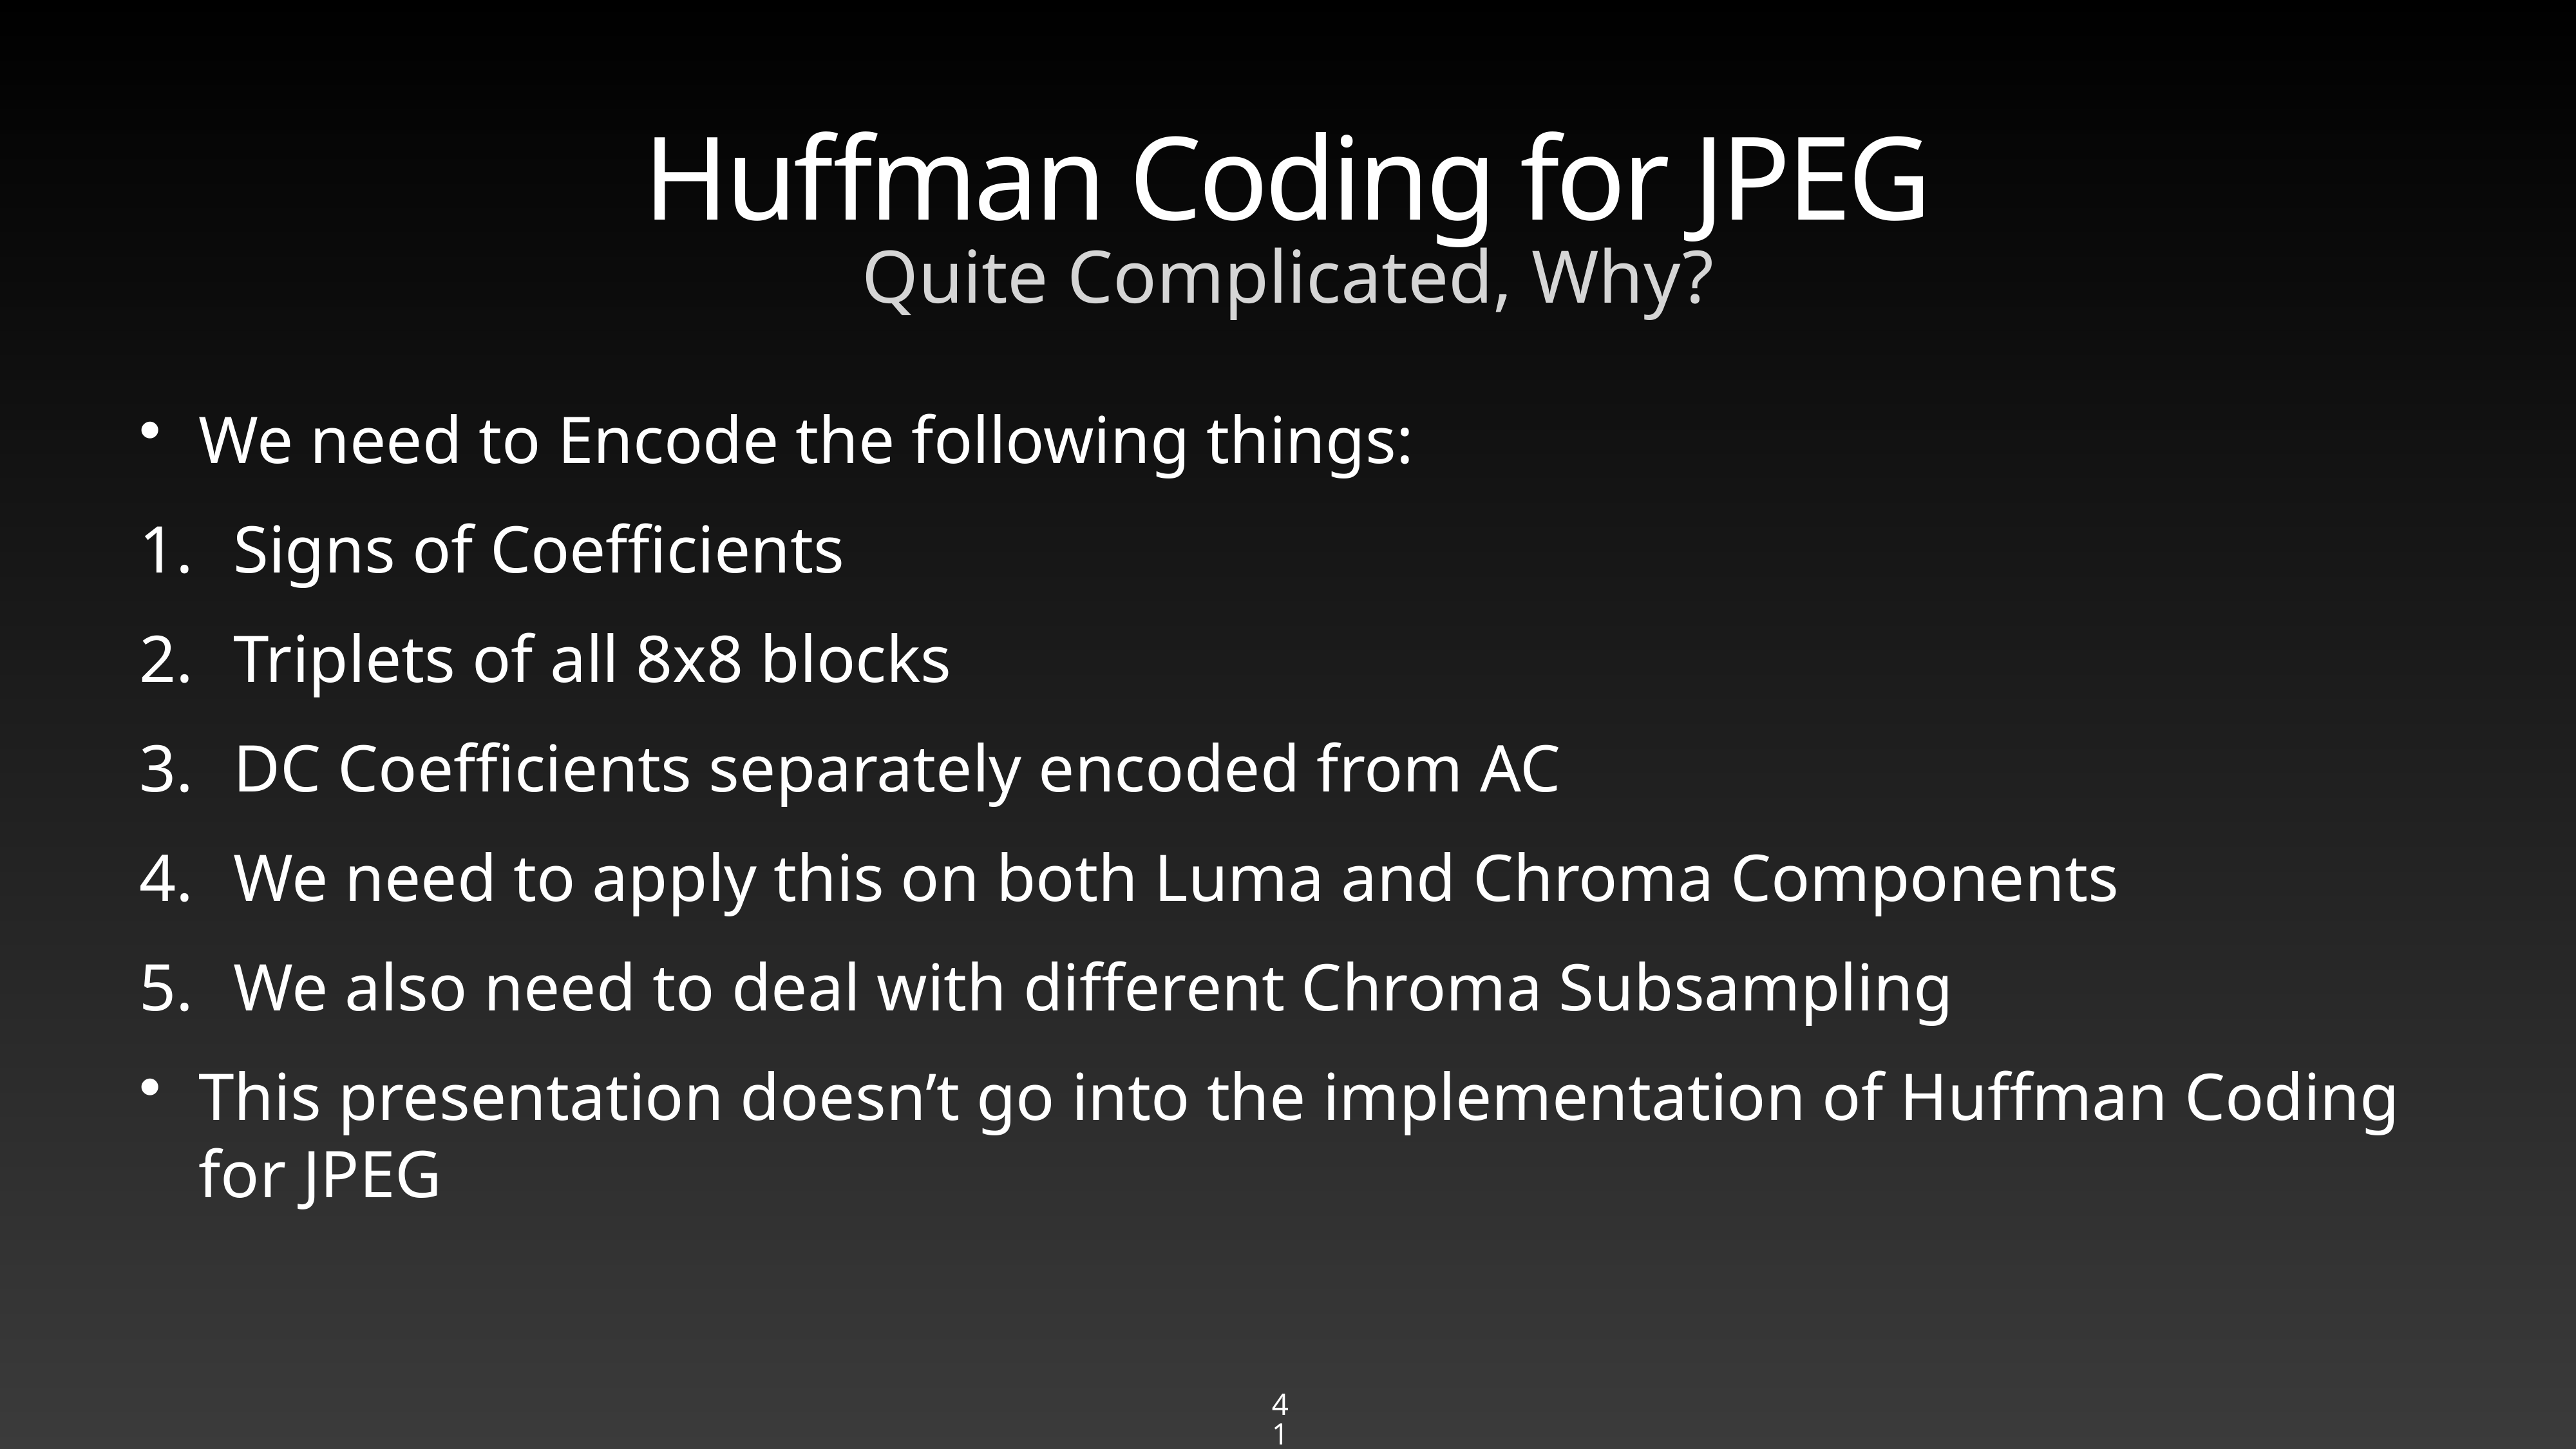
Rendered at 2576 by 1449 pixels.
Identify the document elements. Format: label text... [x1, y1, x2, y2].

text_box We need to Encode the following things: Signs of Coefficients Triplets of all 8x8 blocks DC Coefficients separately encoded from AC We need to apply this on both Luma and Chroma Components We also need to deal with different Chroma Subsampling This presentation doesn’t go into the implementation of Huffman Coding for JPEG [134, 393, 2442, 1216]
text_box Quite Complicated, Why? [134, 225, 2442, 333]
slide_number 41 [1266, 1381, 1309, 1432]
title Huffman Coding for JPEG [133, 85, 2443, 251]
